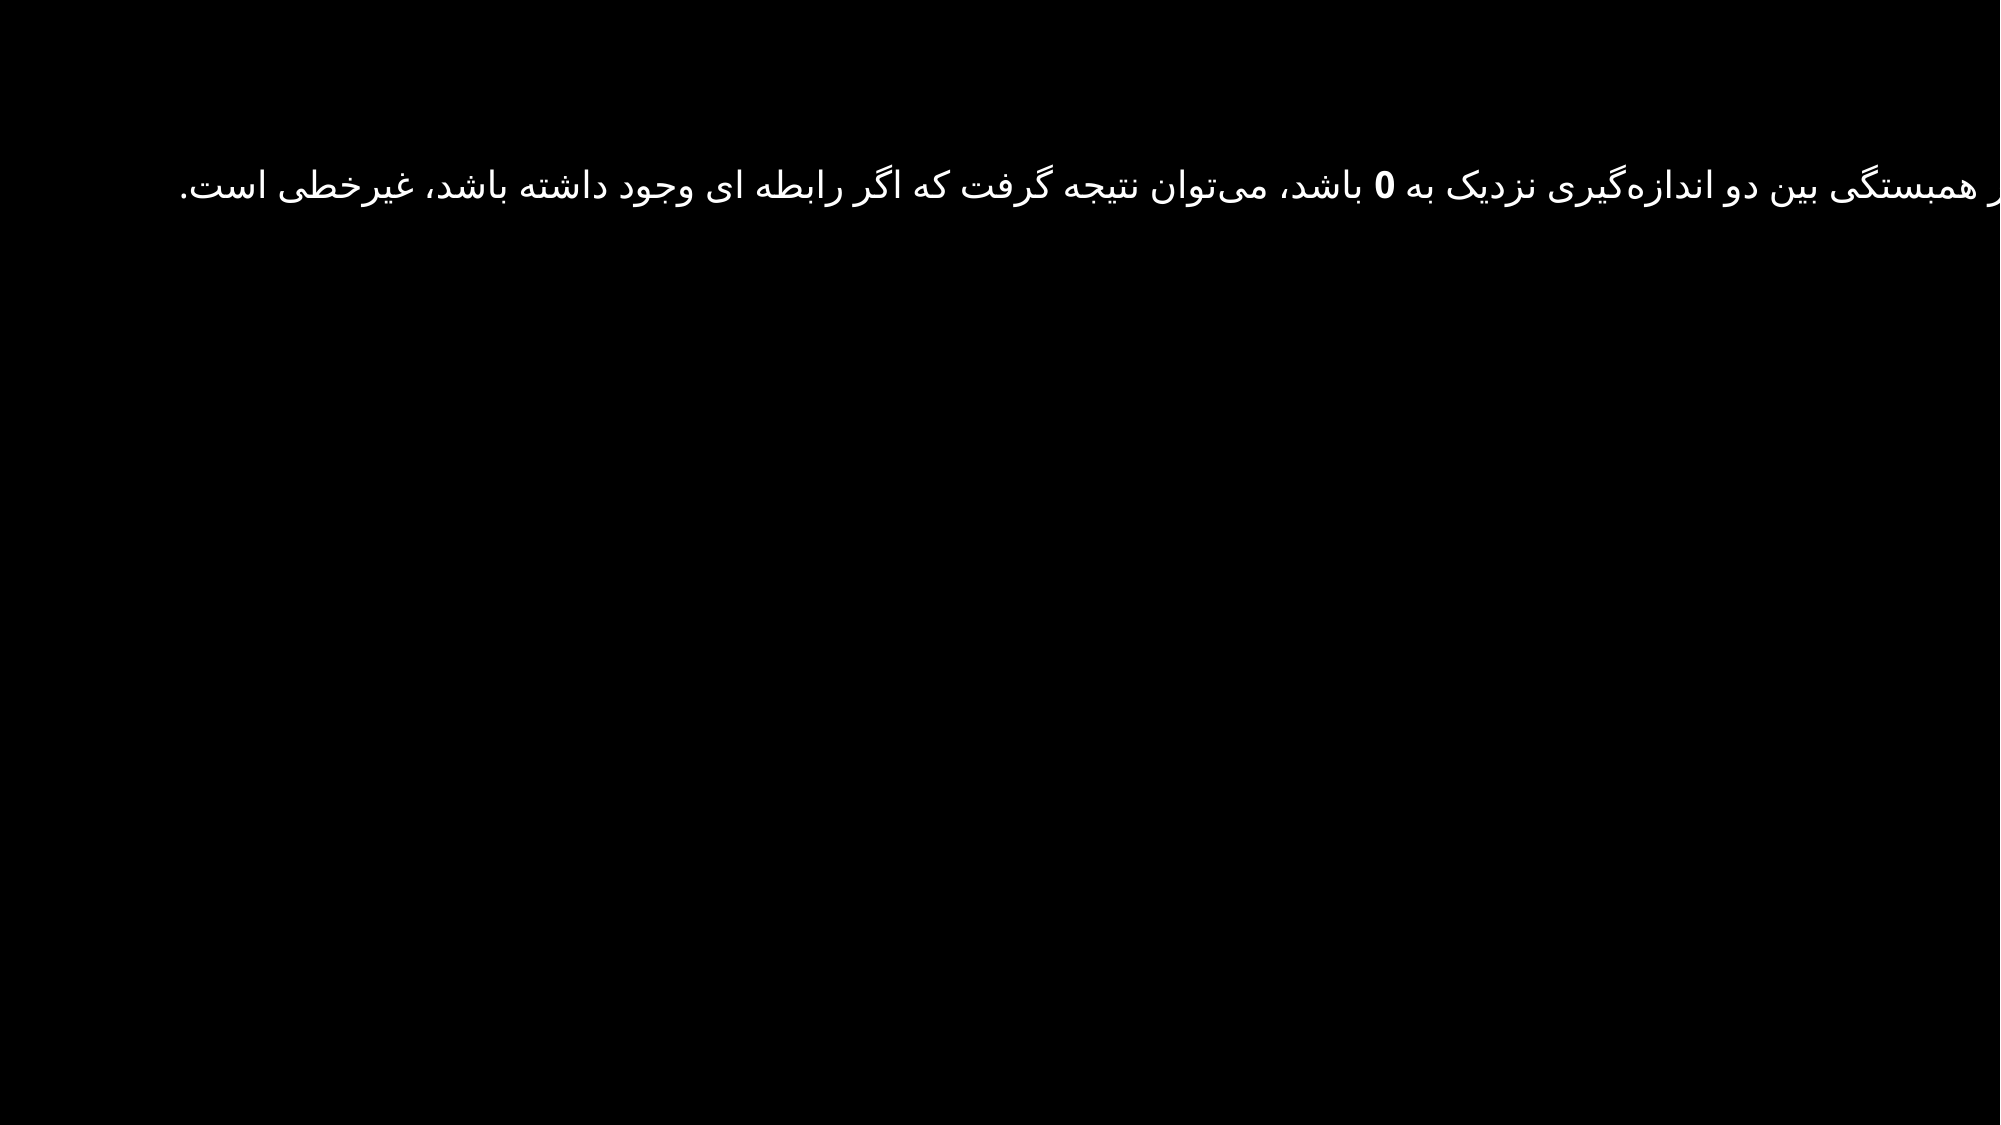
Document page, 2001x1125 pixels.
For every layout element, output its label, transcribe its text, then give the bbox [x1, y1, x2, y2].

text_box اگر همبستگی بین دو اندازه‌گیری نزدیک به 0 باشد، می‌توان نتیجه‌ گرفت که اگر رابطه ای وجود داشته باشد، غیرخطی است. [154, 153, 2000, 214]
